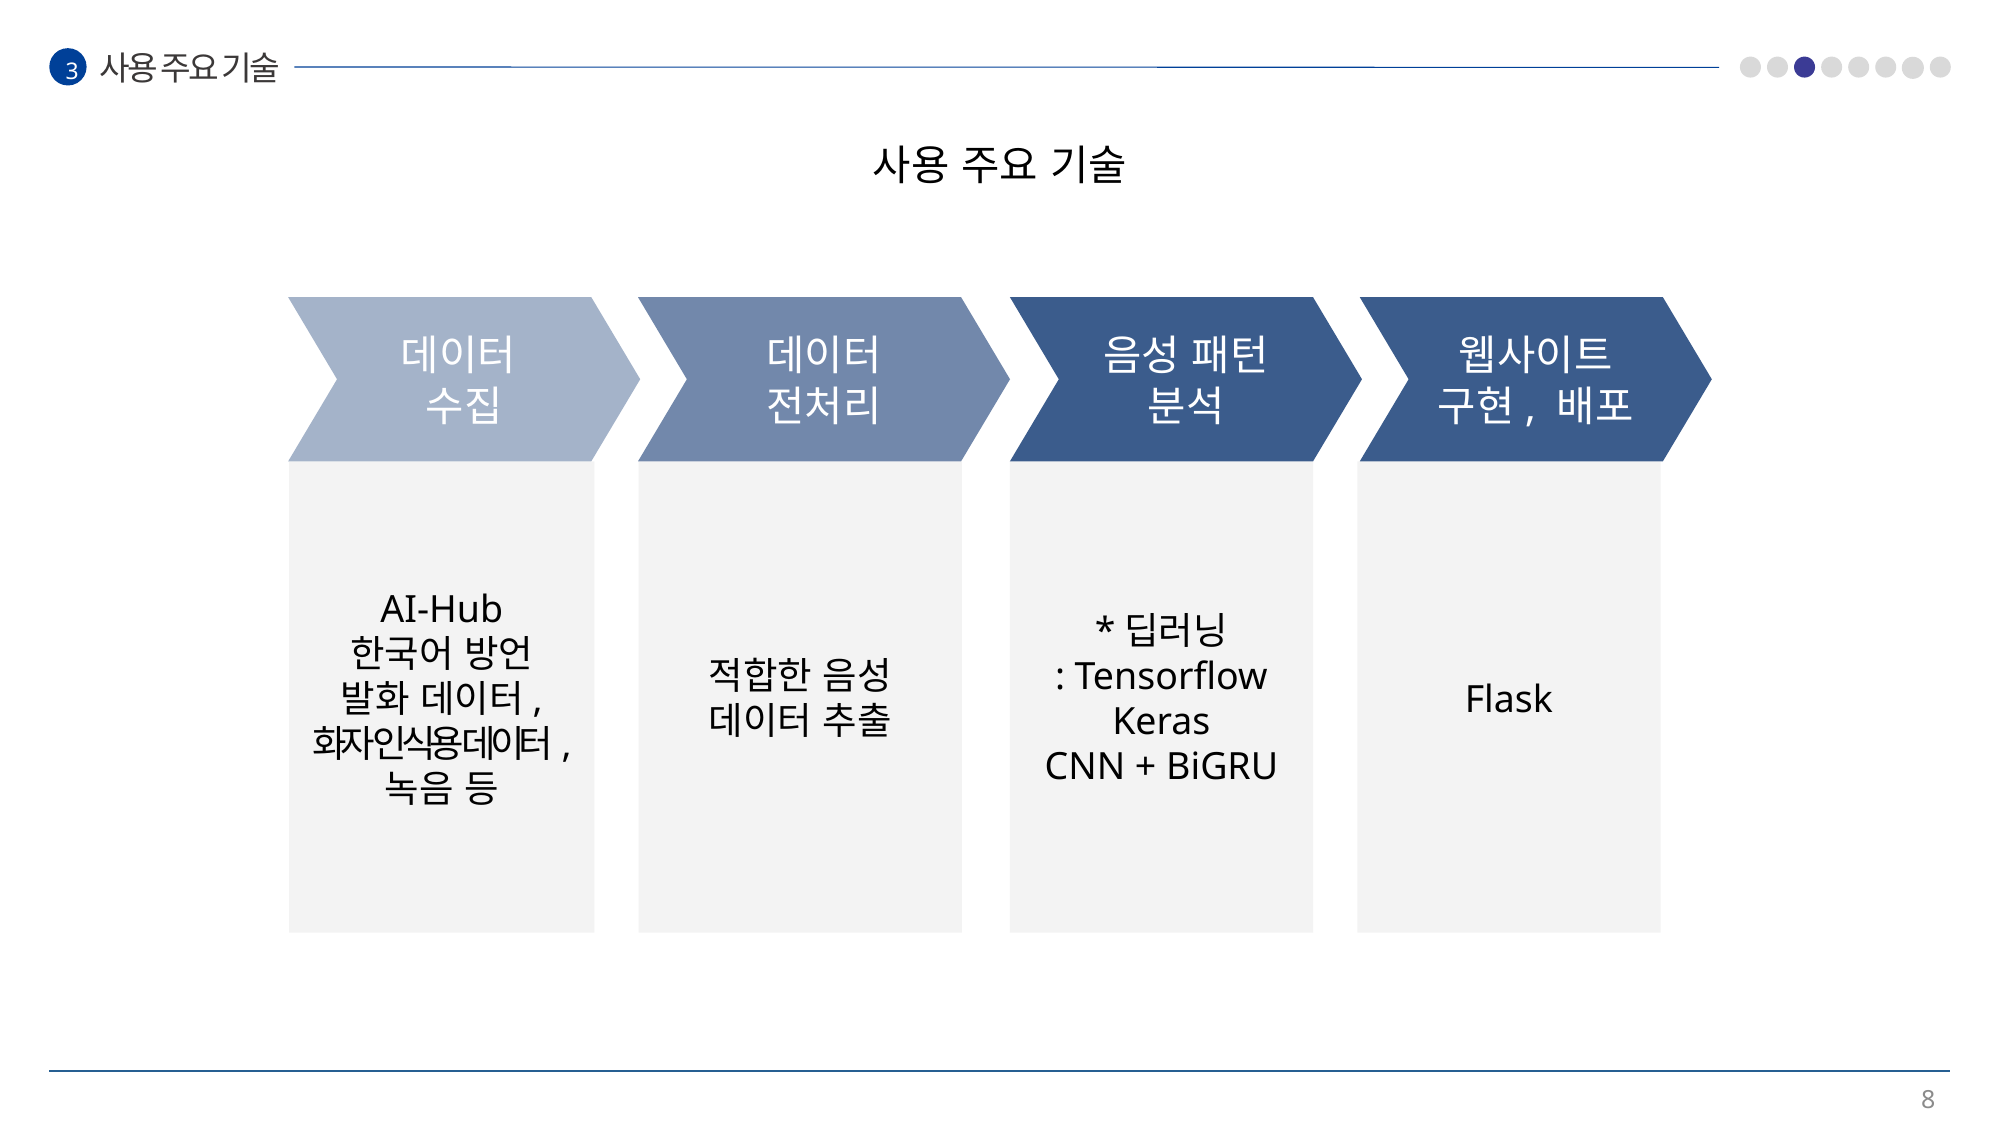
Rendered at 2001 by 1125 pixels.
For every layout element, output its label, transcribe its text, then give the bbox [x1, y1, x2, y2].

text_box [288, 297, 1712, 933]
text_box [1738, 55, 1763, 79]
text_box 사용 주요 기술 [857, 131, 1143, 197]
text_box 3 [49, 48, 87, 86]
text_box [1820, 55, 1844, 79]
text_box [1792, 55, 1817, 79]
text_box [1928, 55, 1952, 79]
text_box [1847, 55, 1871, 79]
text_box 사용 주요 기술 [85, 39, 295, 95]
text_box [1765, 55, 1790, 79]
text_box [1874, 55, 1898, 79]
slide_number 8 [1500, 1072, 1951, 1125]
text_box [1901, 56, 1925, 80]
